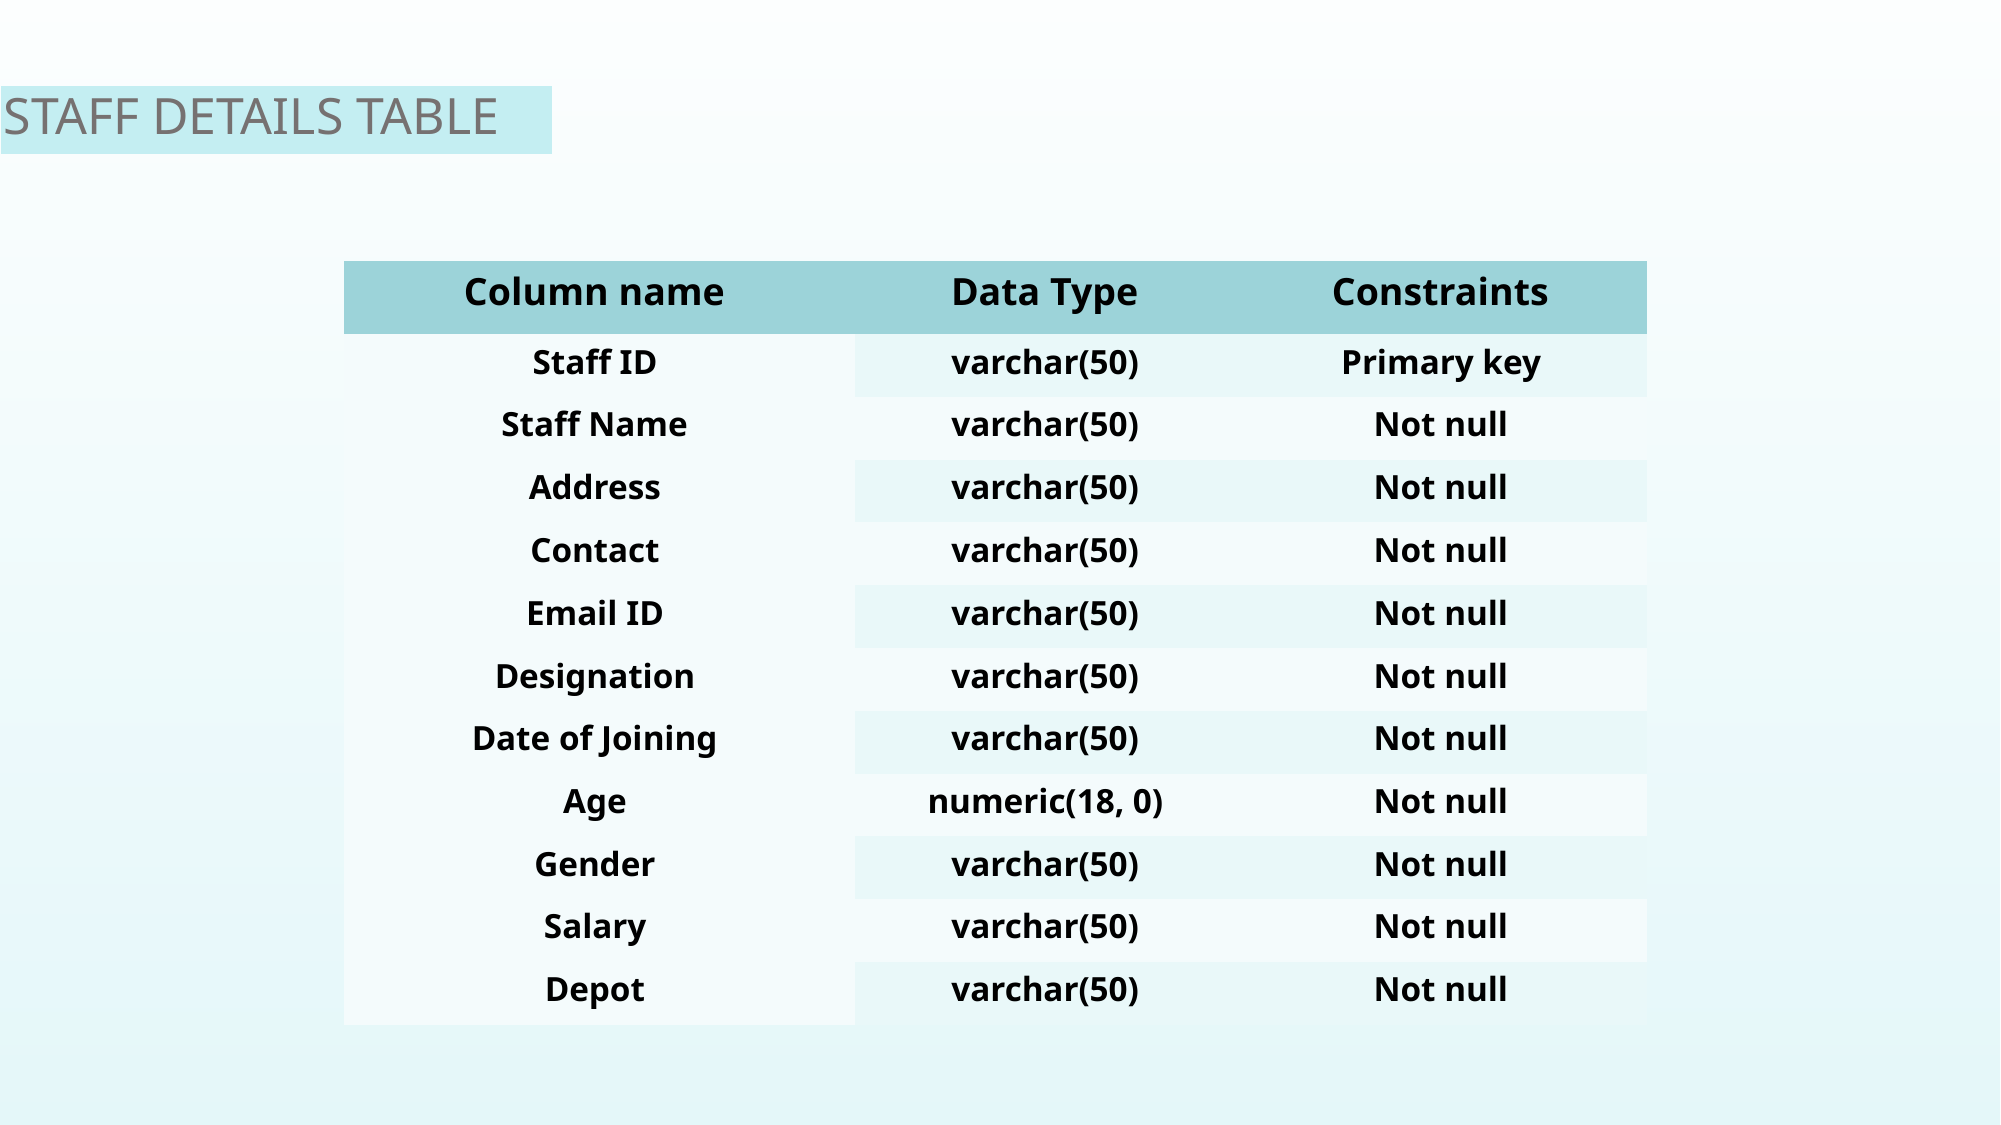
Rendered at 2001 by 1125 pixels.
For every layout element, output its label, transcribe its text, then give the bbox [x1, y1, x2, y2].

table_cell Not null [1244, 648, 1647, 711]
table_cell varchar(50) [855, 460, 1244, 522]
table_cell Not null [1244, 774, 1647, 836]
table_cell varchar(50) [855, 899, 1244, 962]
table_cell numeric(18, 0) [855, 774, 1244, 836]
table_cell Gender [344, 836, 855, 899]
table_cell Designation [344, 648, 855, 711]
table_cell Not null [1244, 585, 1647, 648]
table_cell varchar(50) [855, 334, 1244, 397]
table_cell Depot [344, 962, 855, 1025]
table_cell varchar(50) [855, 397, 1244, 460]
text_box STAFF DETAILS TABLE [0, 83, 574, 169]
table_cell varchar(50) [855, 648, 1244, 711]
table_cell Not null [1244, 711, 1647, 774]
table_cell varchar(50) [855, 836, 1244, 899]
table_cell Not null [1244, 460, 1647, 522]
table_header Constraints [1244, 261, 1647, 334]
table_cell Salary [344, 899, 855, 962]
table_cell Date of Joining [344, 711, 855, 774]
table_cell Not null [1244, 397, 1647, 460]
table_cell Primary key [1244, 334, 1647, 397]
table_header Data Type [855, 261, 1244, 334]
table_cell Contact [344, 522, 855, 585]
table_cell varchar(50) [855, 585, 1244, 648]
table_cell Staff ID [344, 334, 855, 397]
table_cell varchar(50) [855, 522, 1244, 585]
table_cell Address [344, 460, 855, 522]
table_cell Staff Name [344, 397, 855, 460]
table_header Column name [344, 261, 855, 334]
table_cell Not null [1244, 962, 1647, 1025]
table_cell Email ID [344, 585, 855, 648]
table_cell Not null [1244, 522, 1647, 585]
table_cell Age [344, 774, 855, 836]
table_cell Not null [1244, 899, 1647, 962]
table_cell varchar(50) [855, 711, 1244, 774]
table_cell varchar(50) [855, 962, 1244, 1025]
table_cell Not null [1244, 836, 1647, 899]
